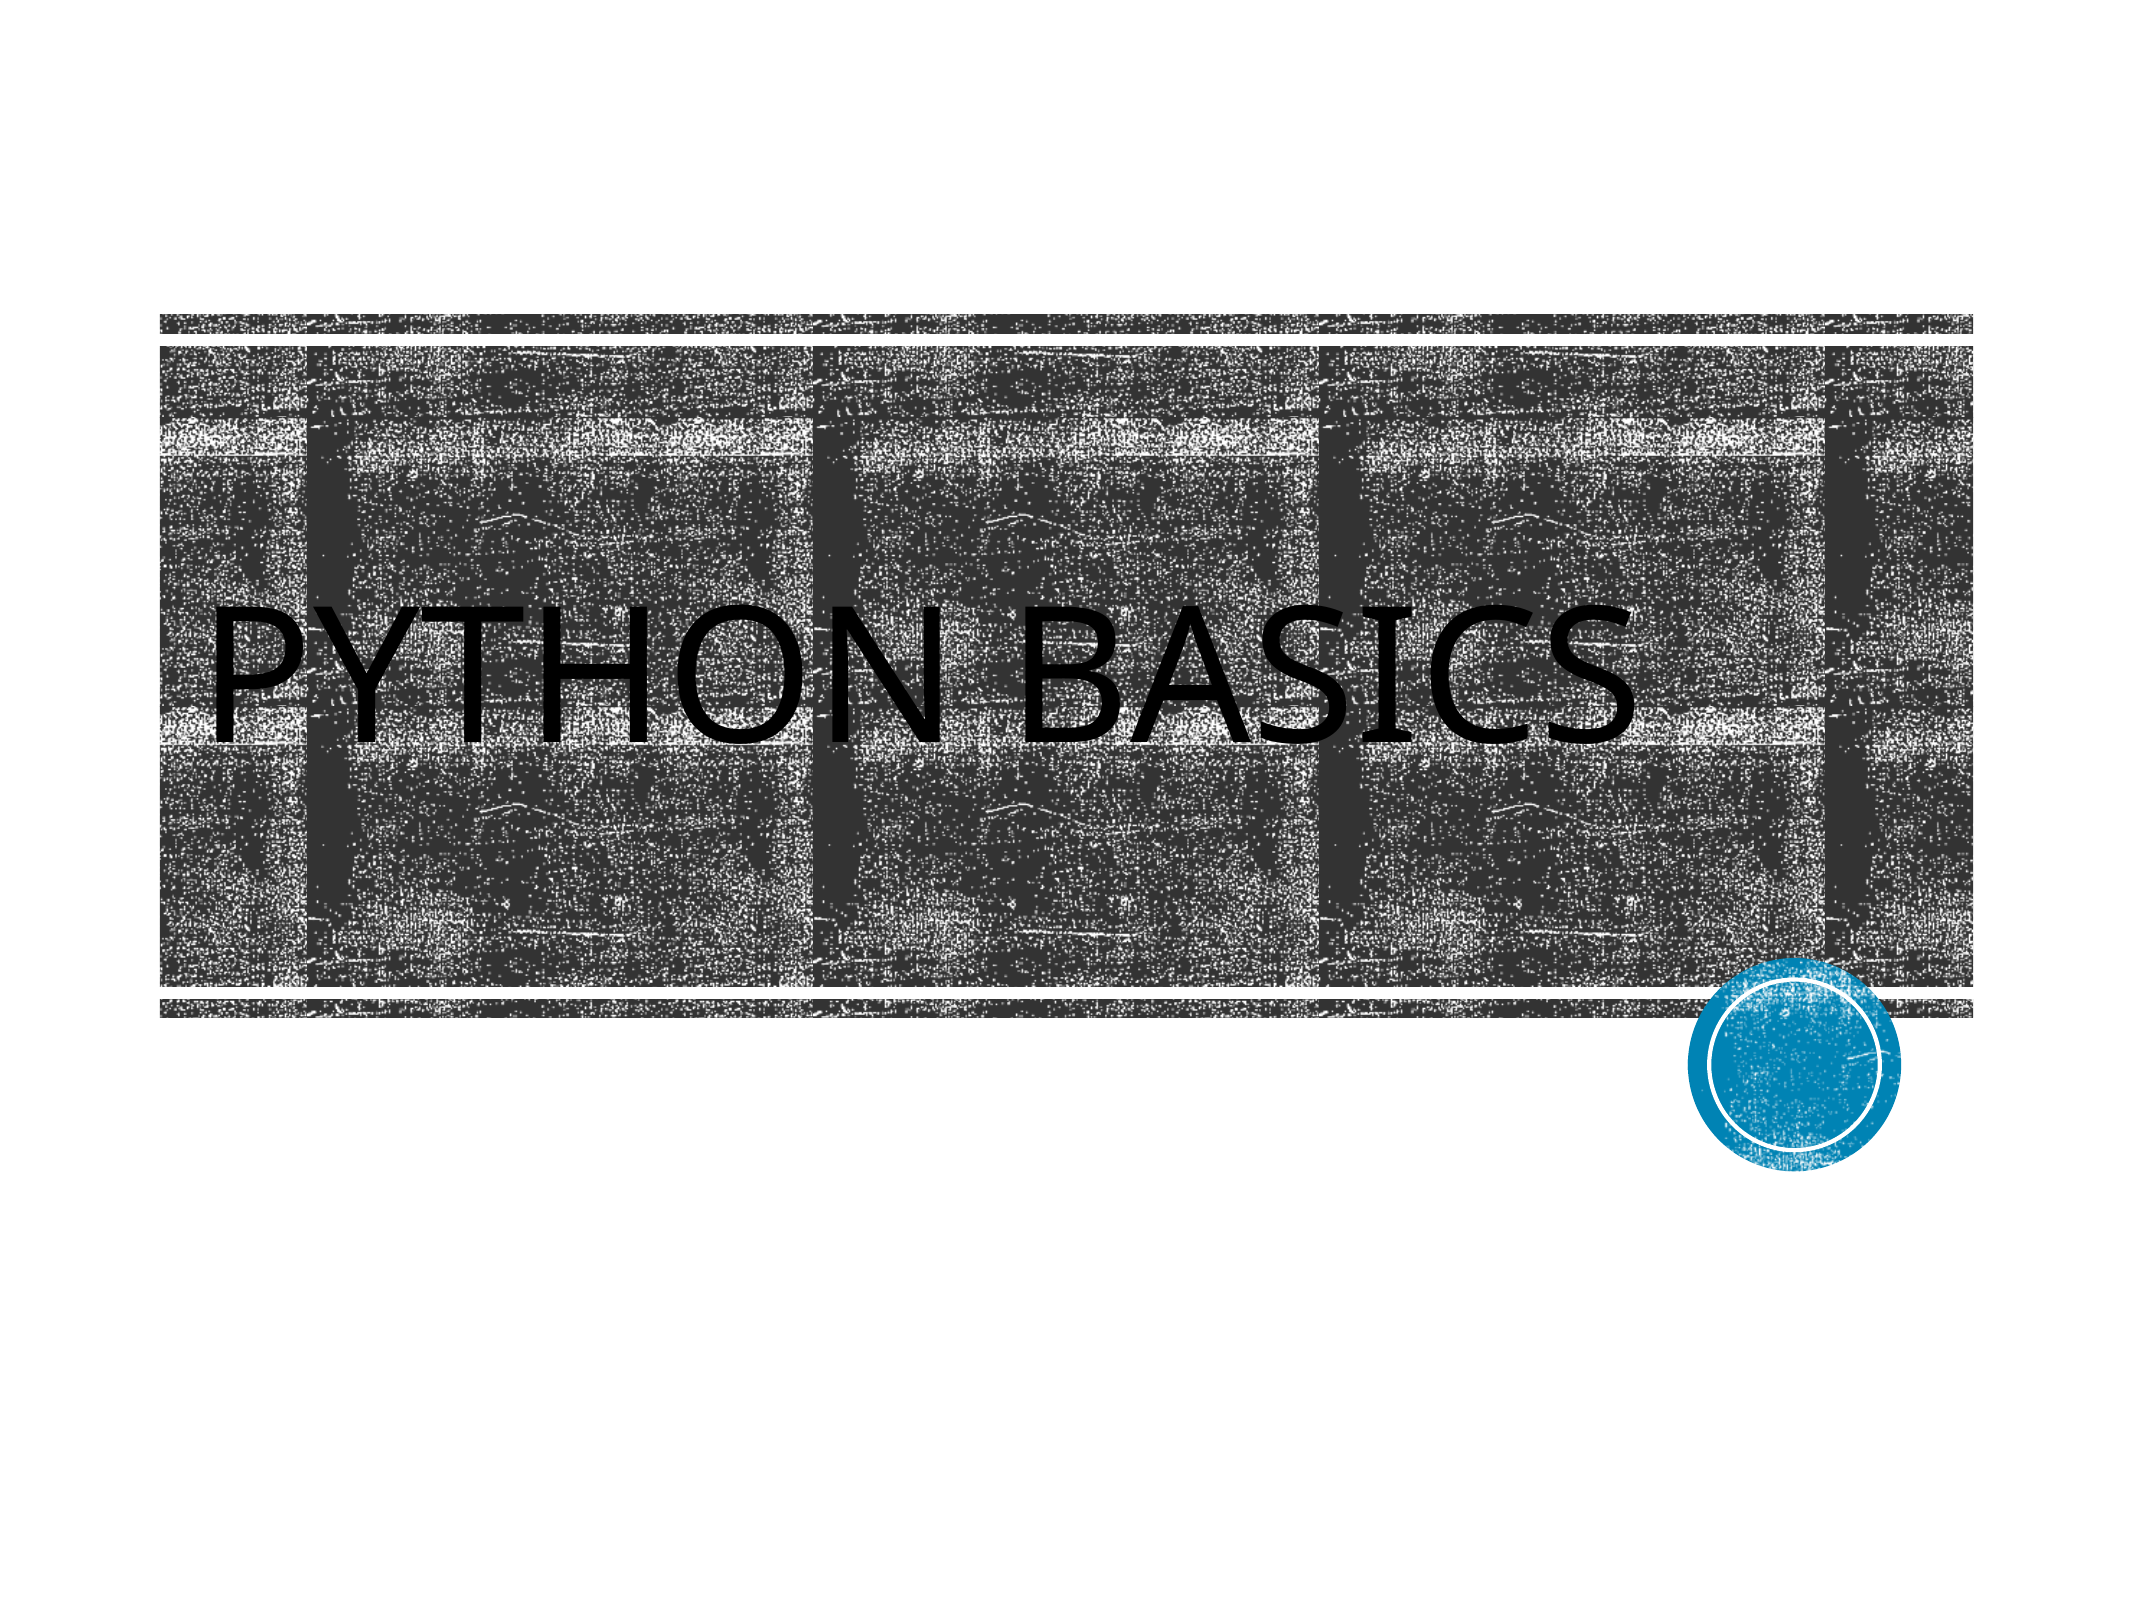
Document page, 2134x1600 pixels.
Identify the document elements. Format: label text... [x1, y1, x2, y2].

title Python Basics [184, 334, 1956, 1043]
